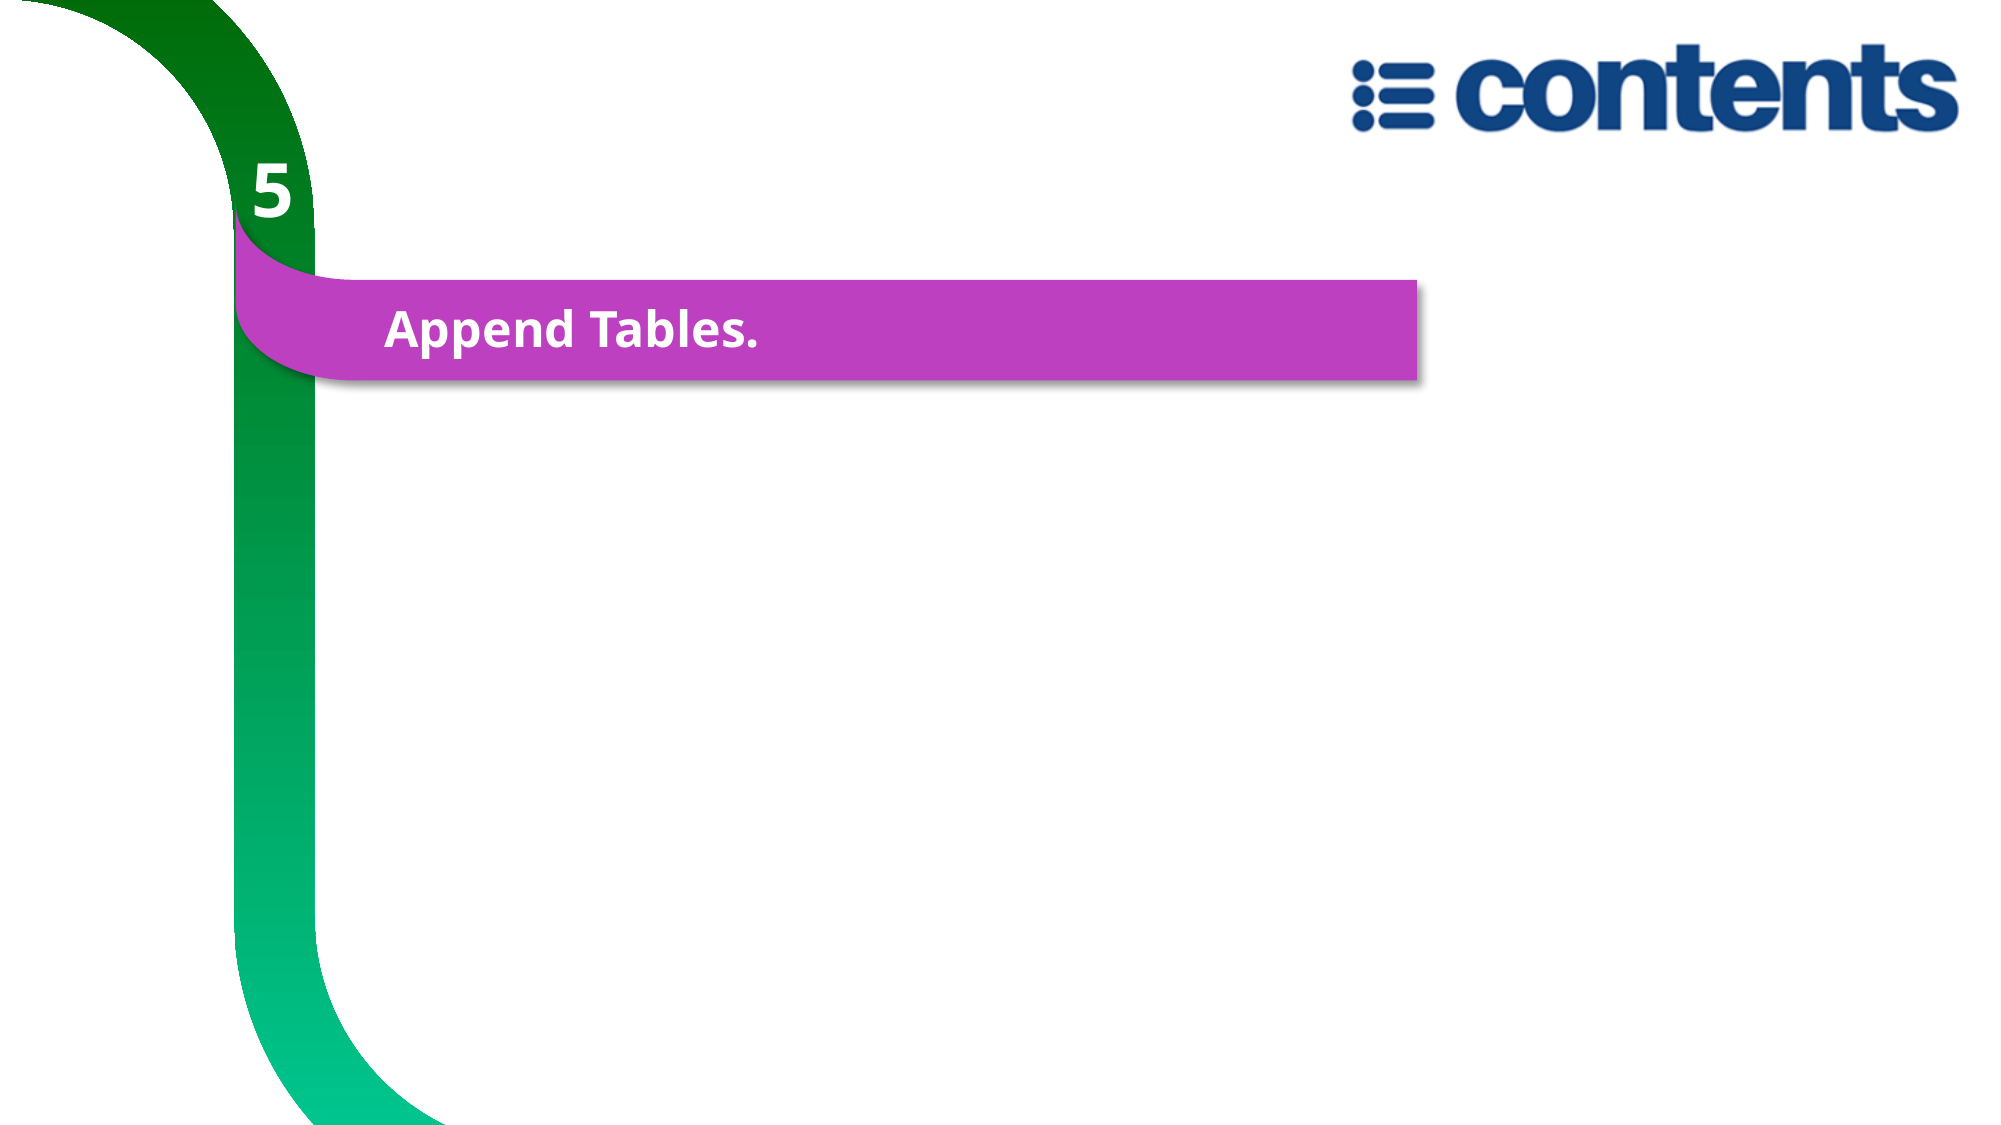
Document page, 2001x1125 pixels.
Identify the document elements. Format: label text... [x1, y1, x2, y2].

text_box [233, 240, 448, 1125]
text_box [1337, 35, 1968, 149]
text_box 5 [219, 135, 327, 240]
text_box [235, 203, 1417, 381]
text_box [0, 0, 300, 153]
